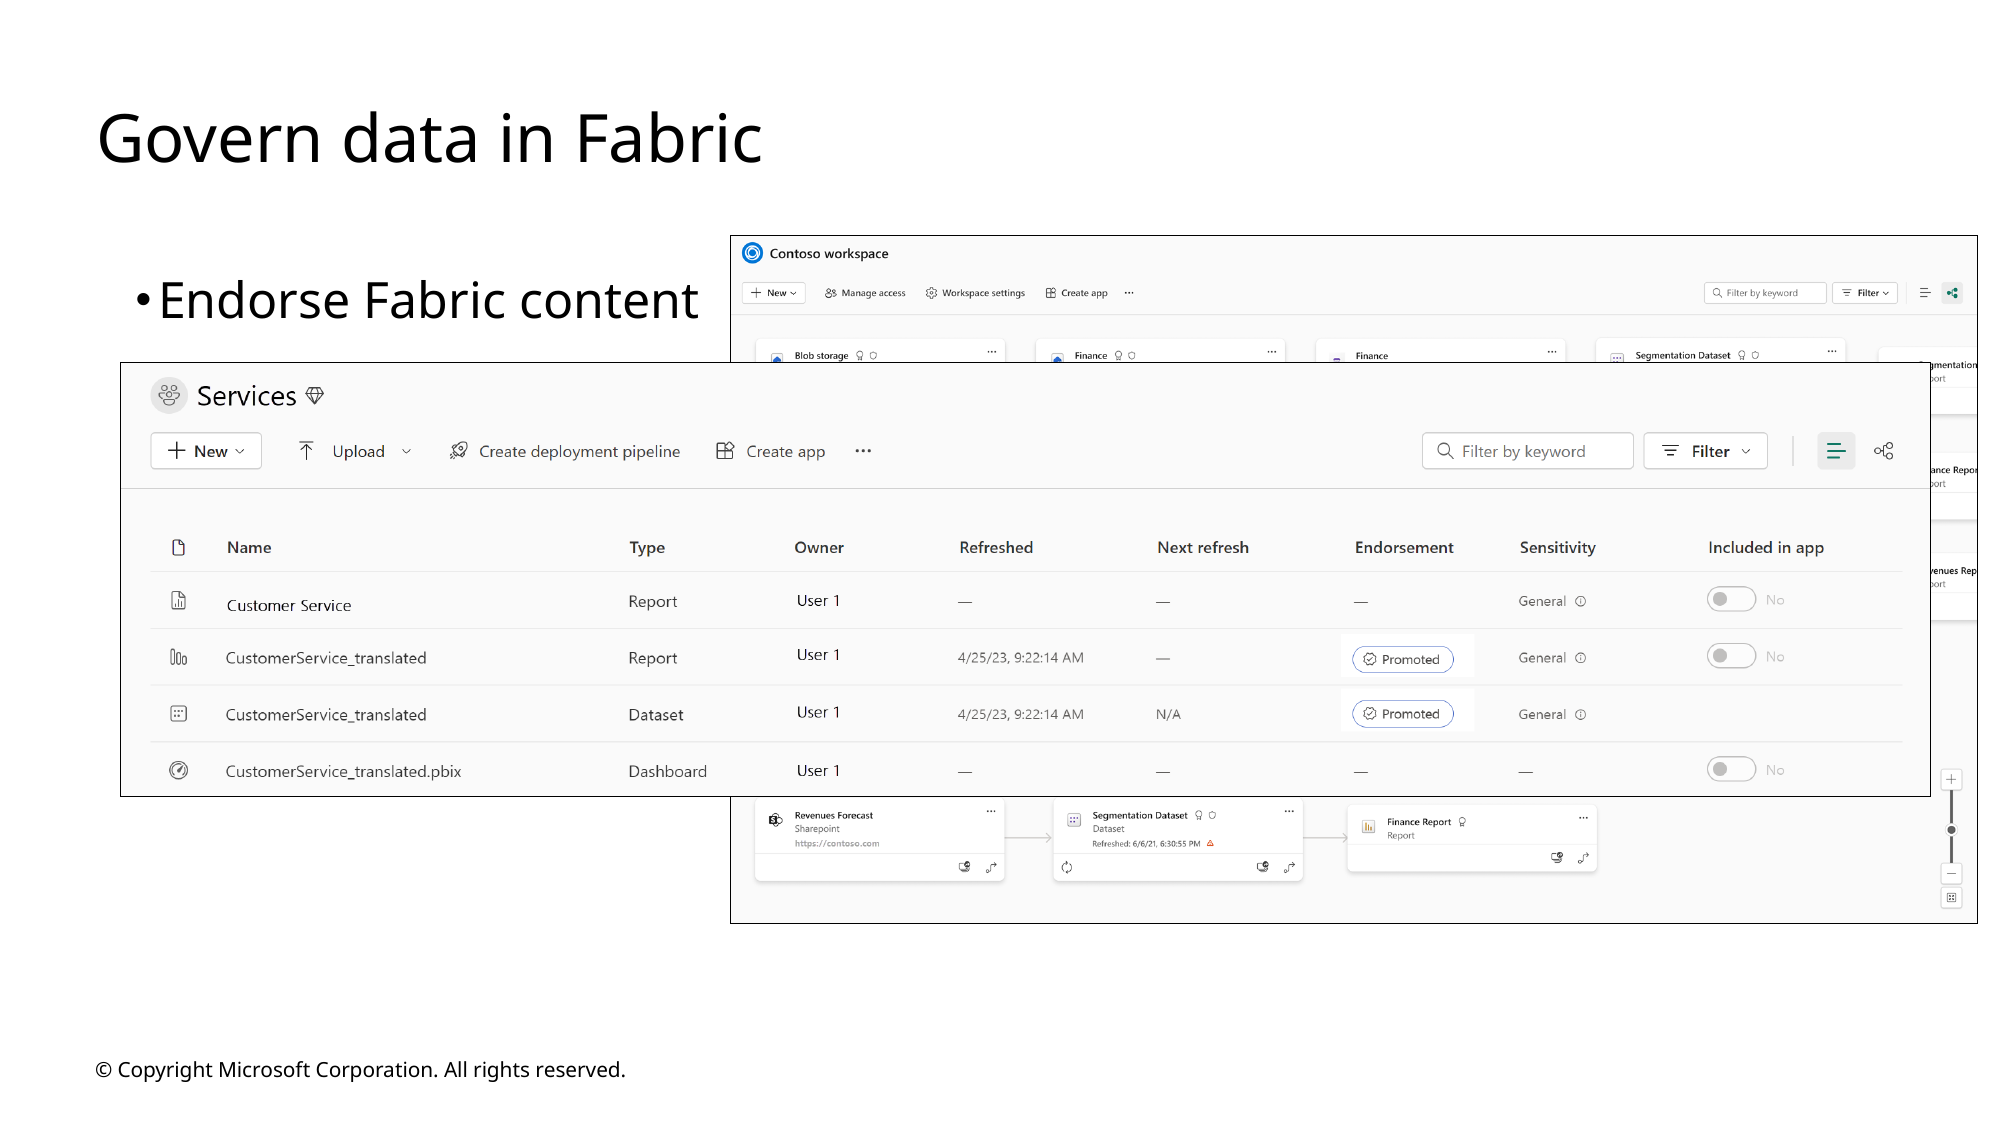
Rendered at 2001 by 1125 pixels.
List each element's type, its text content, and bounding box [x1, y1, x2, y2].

title Govern data in Fabric [96, 96, 1441, 177]
text_box Endorse Fabric content Track data lineage Run metadata scanning [120, 231, 1127, 362]
picture [120, 235, 1978, 925]
